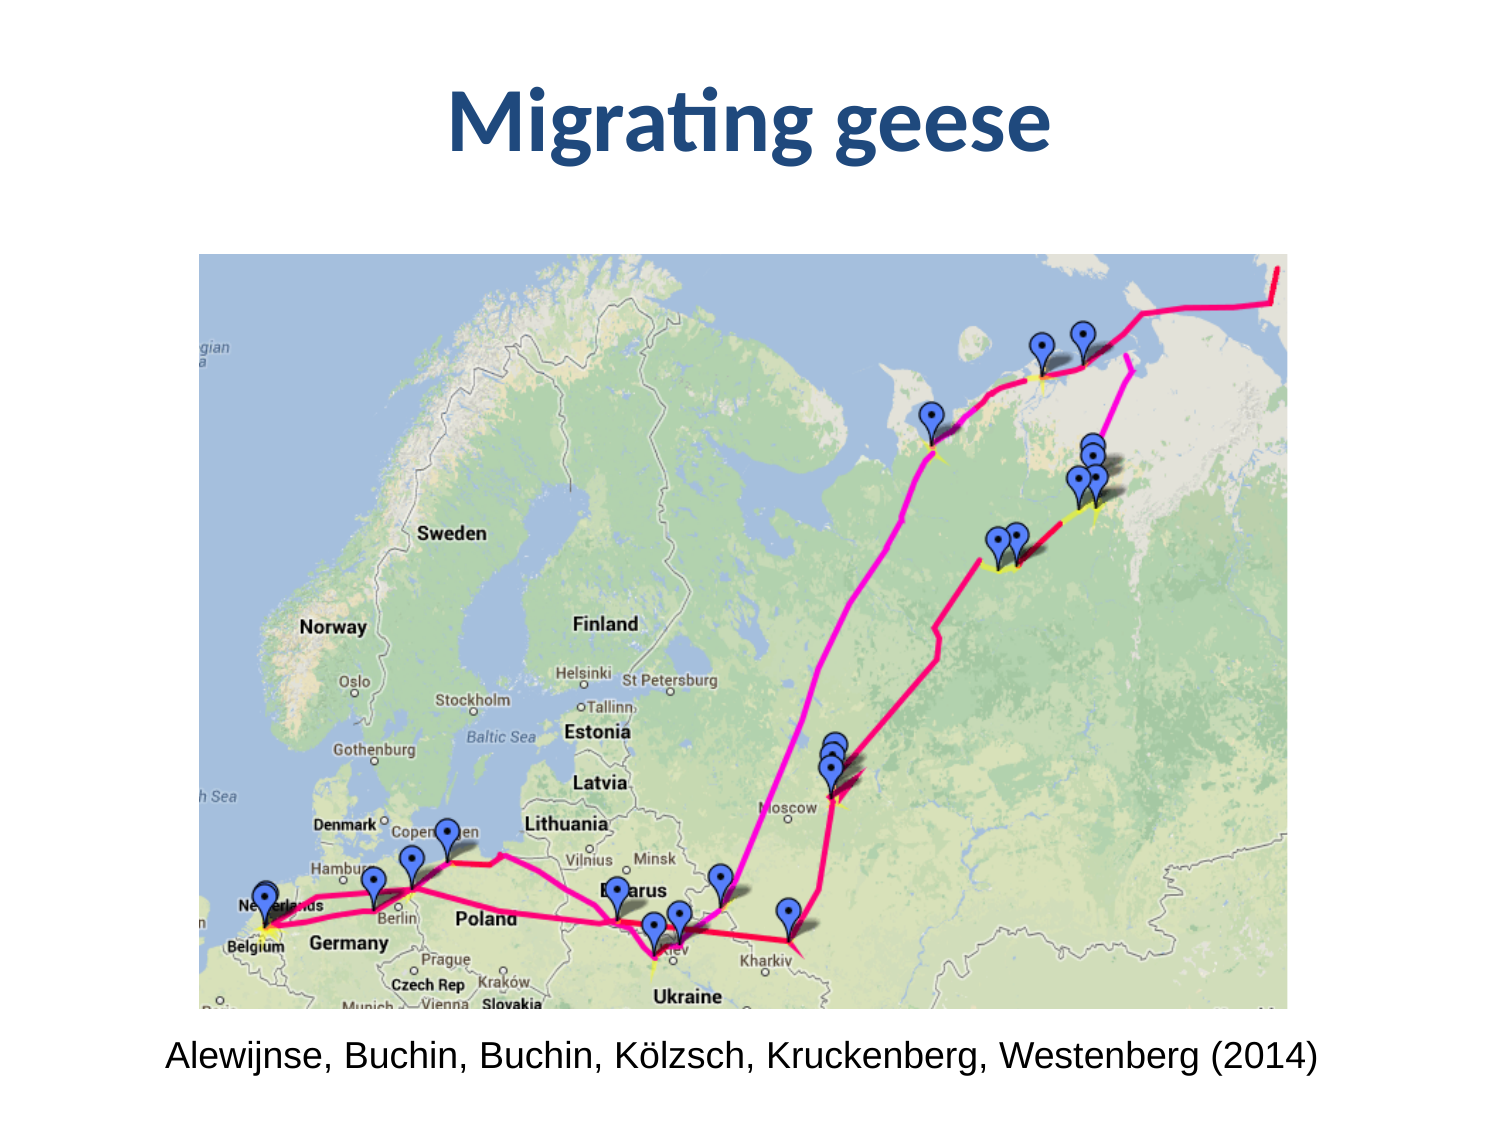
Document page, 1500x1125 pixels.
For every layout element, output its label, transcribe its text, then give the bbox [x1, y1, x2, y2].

picture [198, 254, 1288, 1009]
title Migrating geese [74, 37, 1426, 193]
text_box Alewijnse, Buchin, Buchin, Kölzsch, Kruckenberg, Westenberg (2014) [150, 1023, 1334, 1084]
